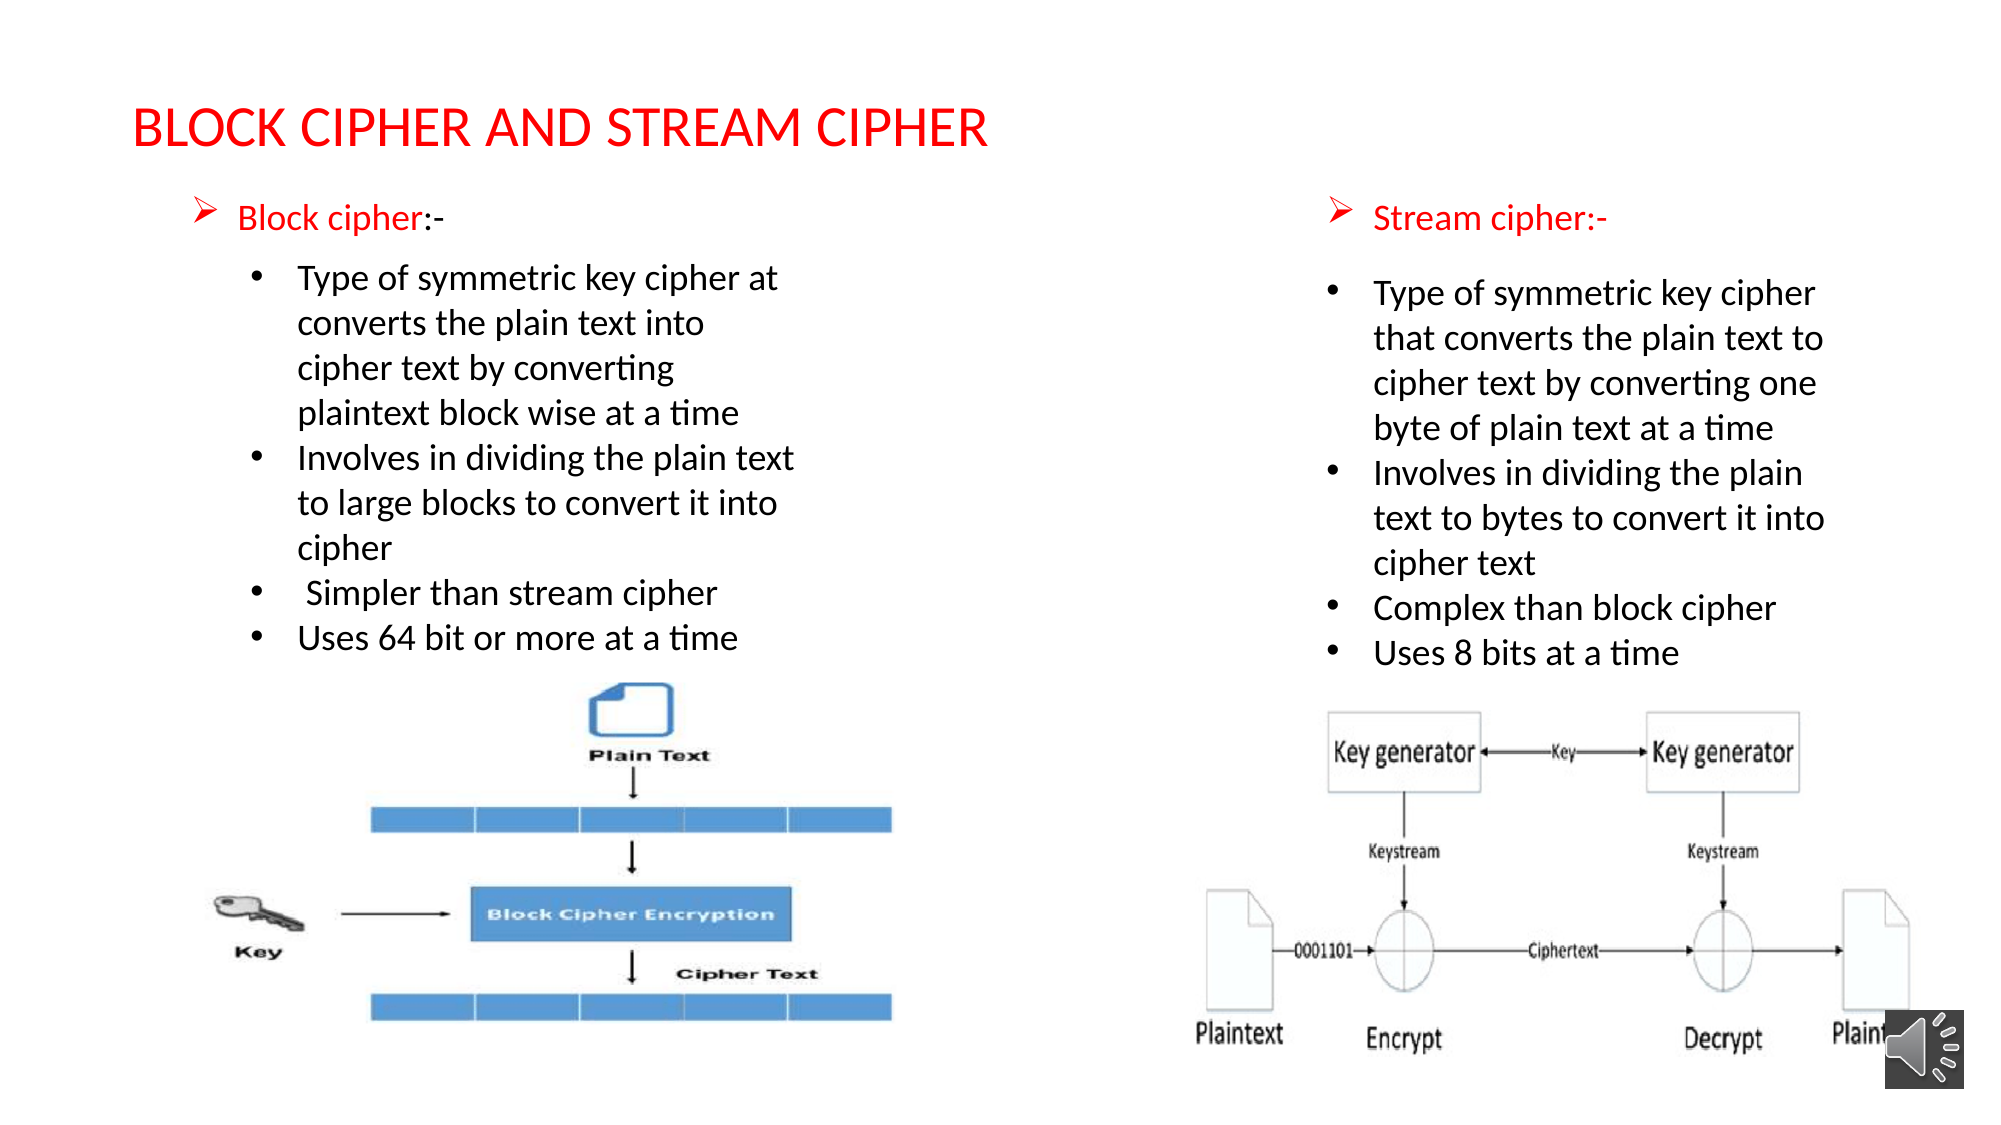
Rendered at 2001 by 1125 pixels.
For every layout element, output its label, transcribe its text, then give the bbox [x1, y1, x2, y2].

picture [1195, 710, 1965, 1090]
picture [149, 669, 931, 1036]
text_box Block cipher:- [175, 185, 467, 245]
text_box BLOCK CIPHER AND STREAM CIPHER [117, 81, 1099, 166]
text_box Stream cipher:- [1311, 185, 1681, 245]
text_box Type of symmetric key cipher at converts the plain text into cipher text by converting plaintext block wise at a time Involves in dividing the plain text to large blocks to convert it into cipher Simpler than stream cipher Uses 64 bit or more at a time [235, 245, 812, 666]
text_box Type of symmetric key cipher that converts the plain text to cipher text by converting one byte of plain text at a time Involves in dividing the plain text to bytes to convert it into cipher text Complex than block cipher Uses 8 bits at a time [1311, 260, 1851, 680]
